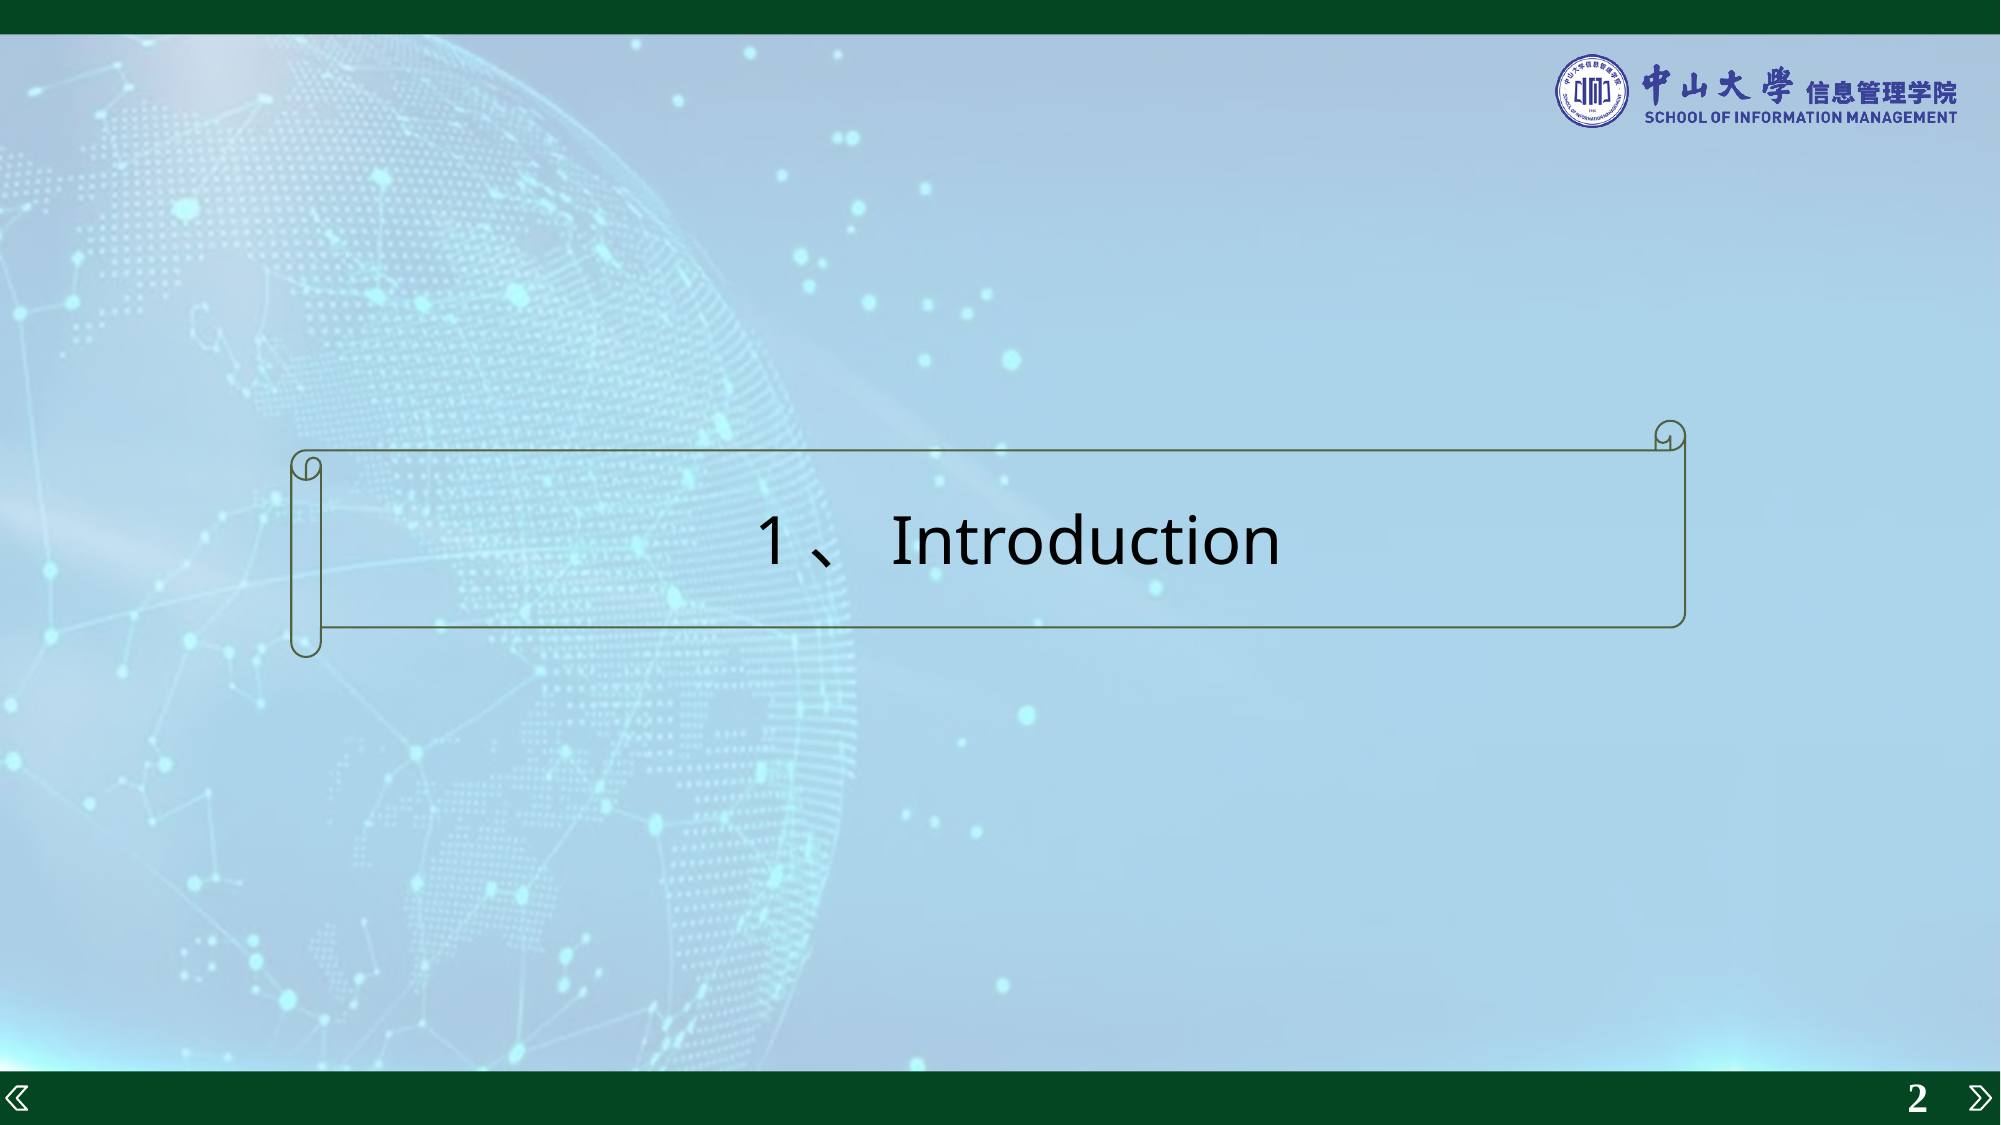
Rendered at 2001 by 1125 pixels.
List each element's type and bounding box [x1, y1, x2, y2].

text_box [0, 0, 2000, 35]
picture [1555, 54, 1957, 128]
text_box [290, 419, 1687, 659]
